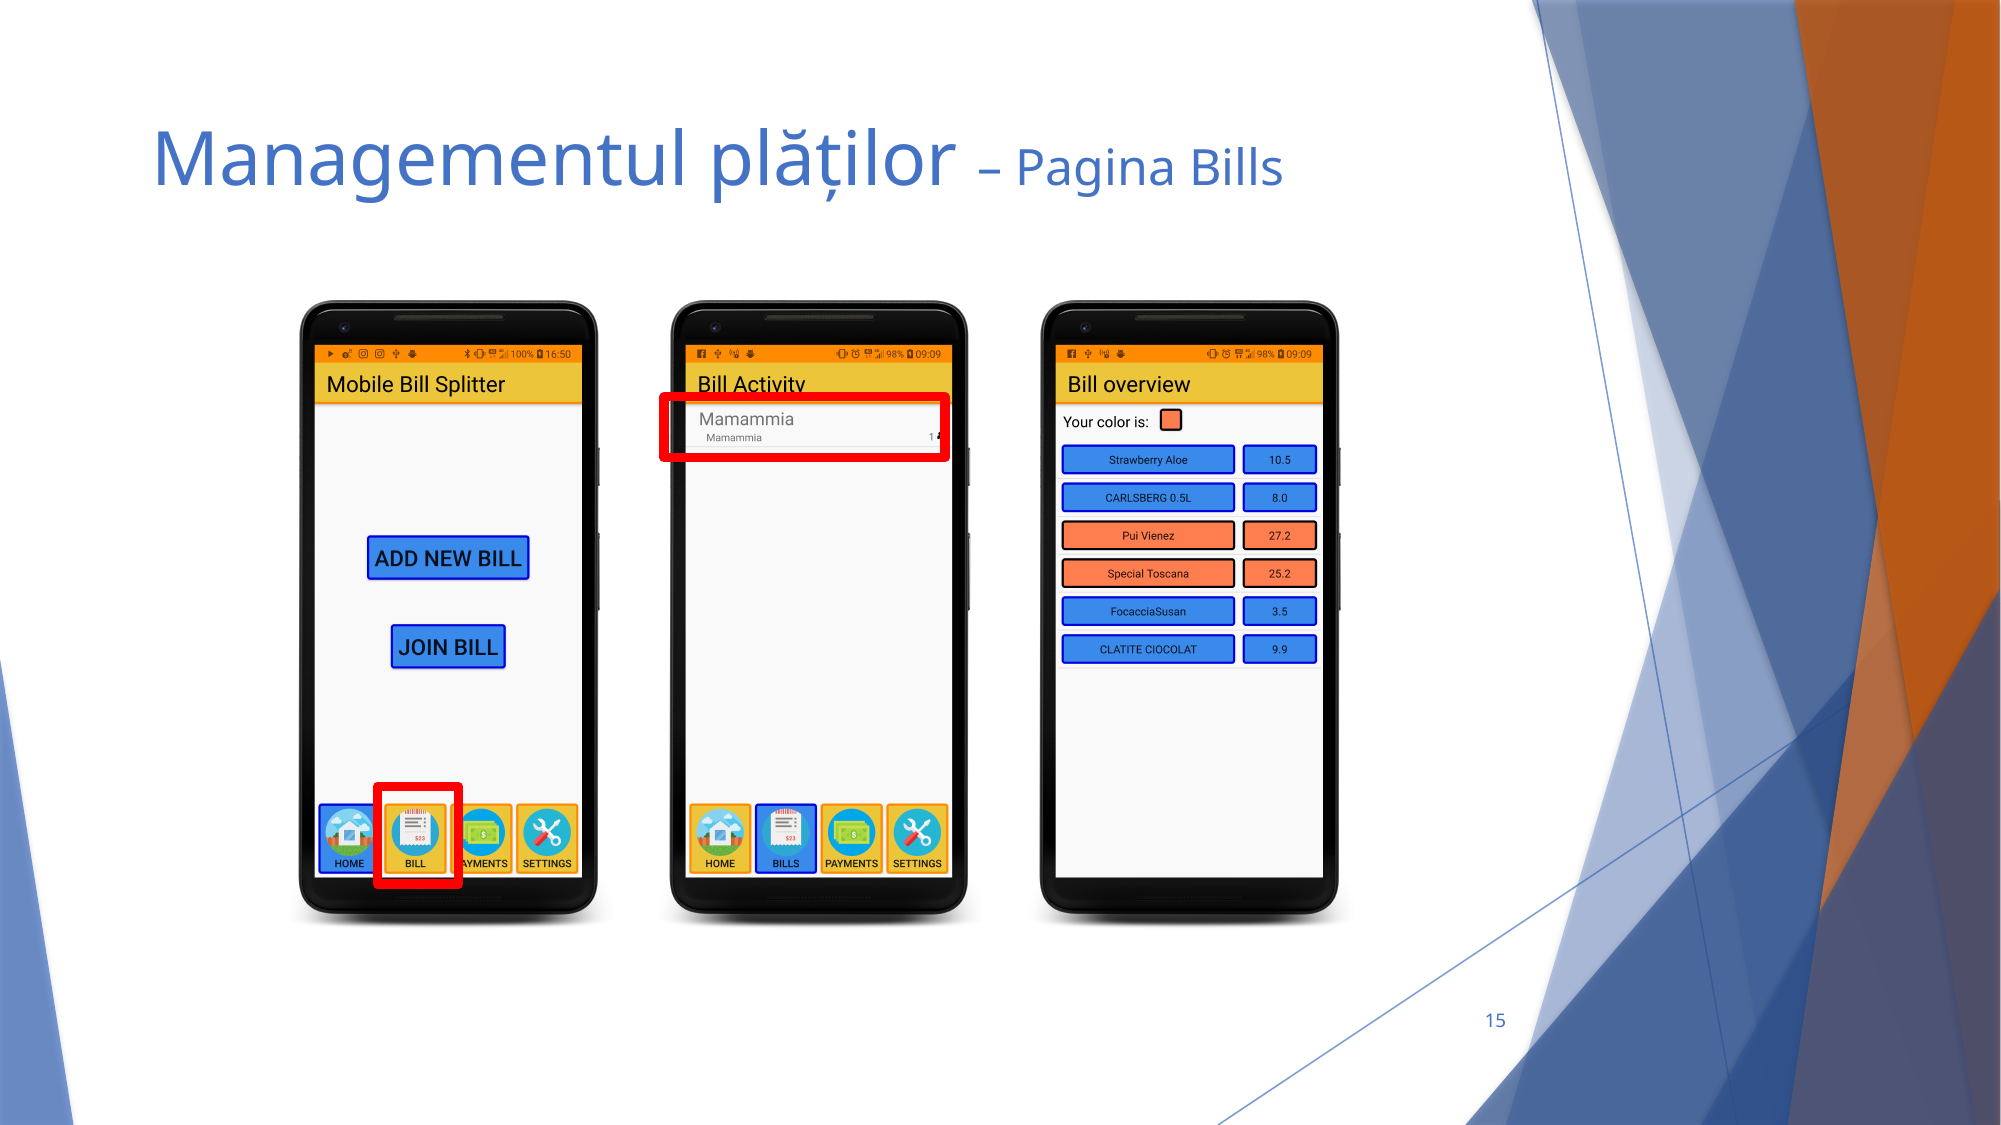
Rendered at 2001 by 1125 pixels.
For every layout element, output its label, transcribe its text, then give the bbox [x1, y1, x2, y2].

picture [1026, 299, 1356, 930]
picture [286, 299, 615, 930]
text_box Managementul plăților – Pagina Bills [136, 102, 1547, 320]
picture [656, 299, 986, 930]
slide_number 15 [1409, 991, 1522, 1051]
